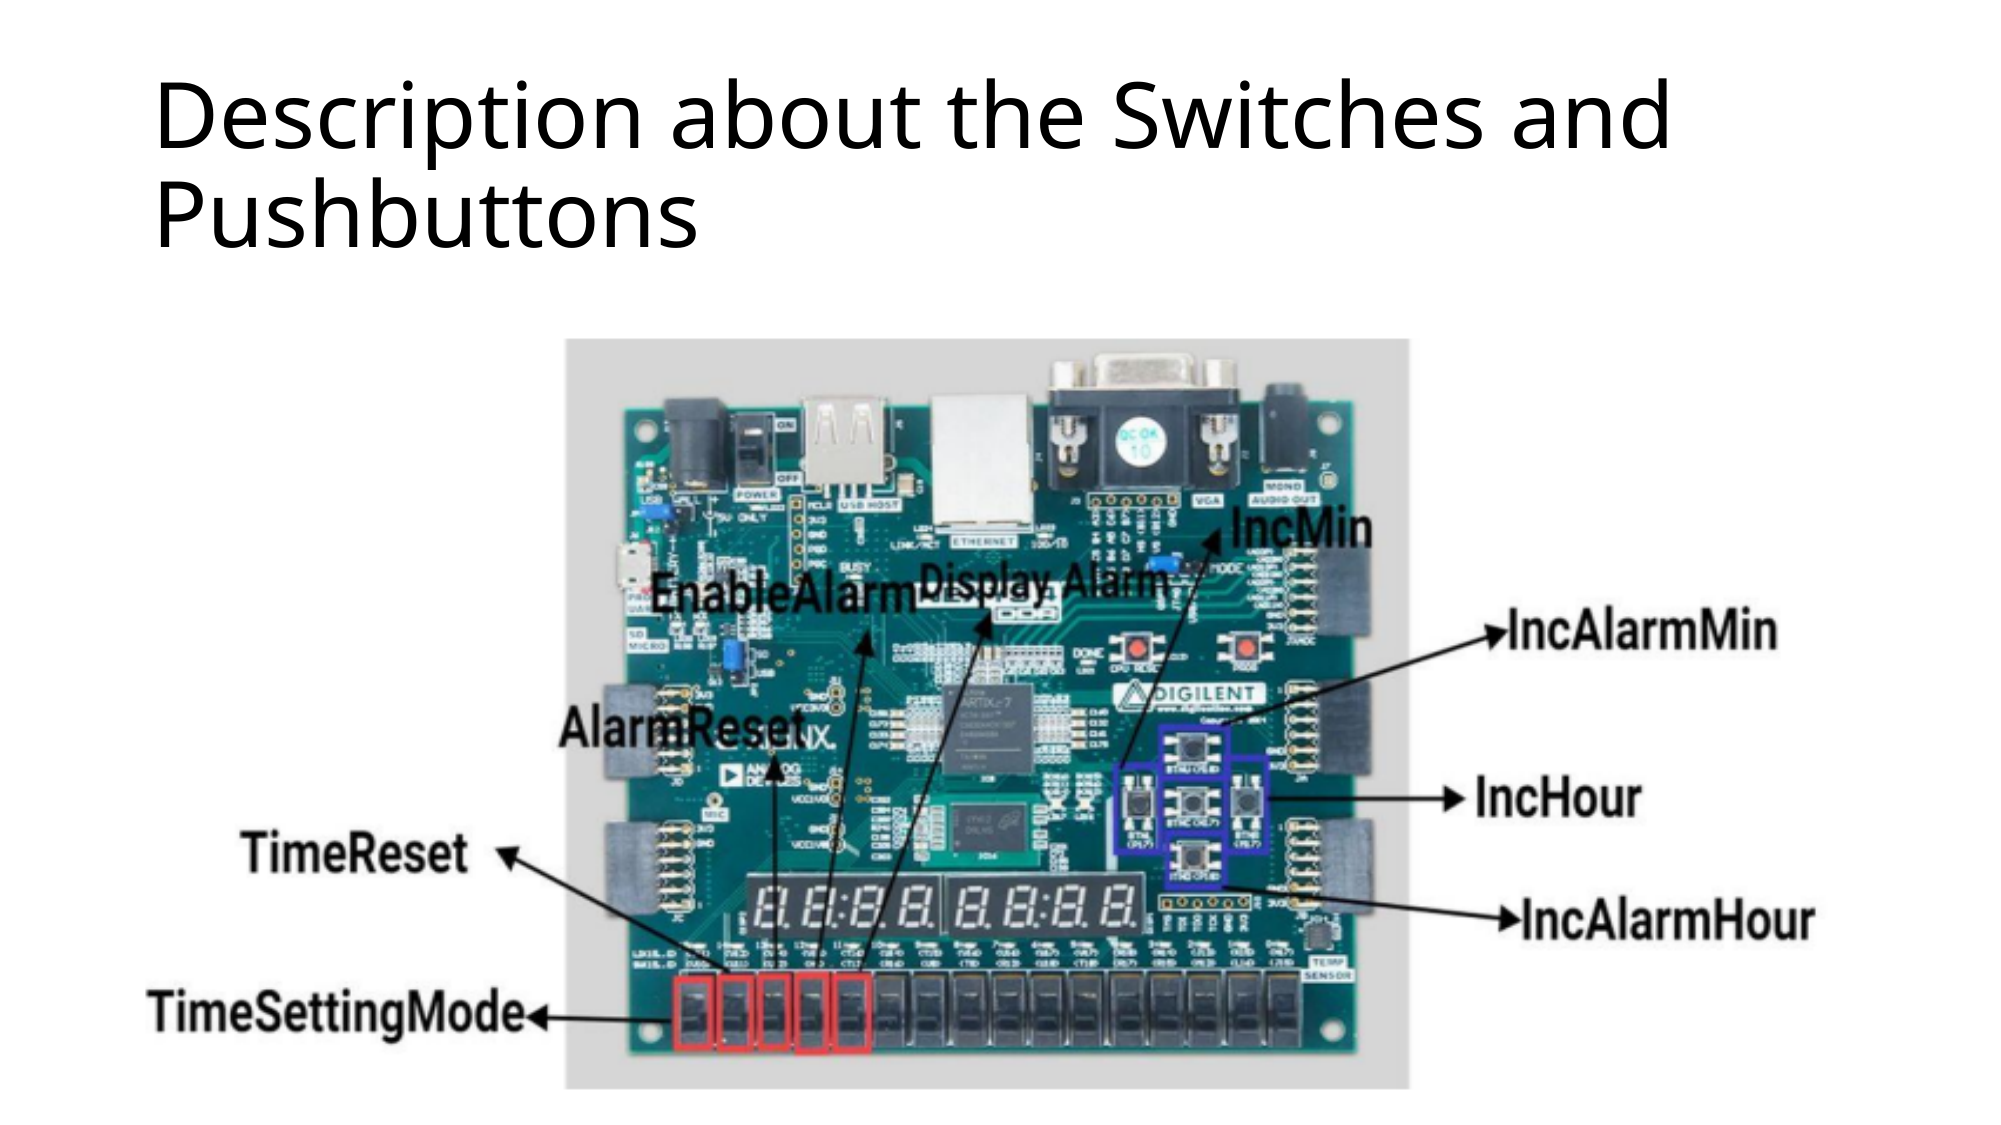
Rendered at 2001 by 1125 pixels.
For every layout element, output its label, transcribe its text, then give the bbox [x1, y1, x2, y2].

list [69, 304, 1863, 1125]
title Description about the Switches and Pushbuttons [137, 59, 1863, 278]
